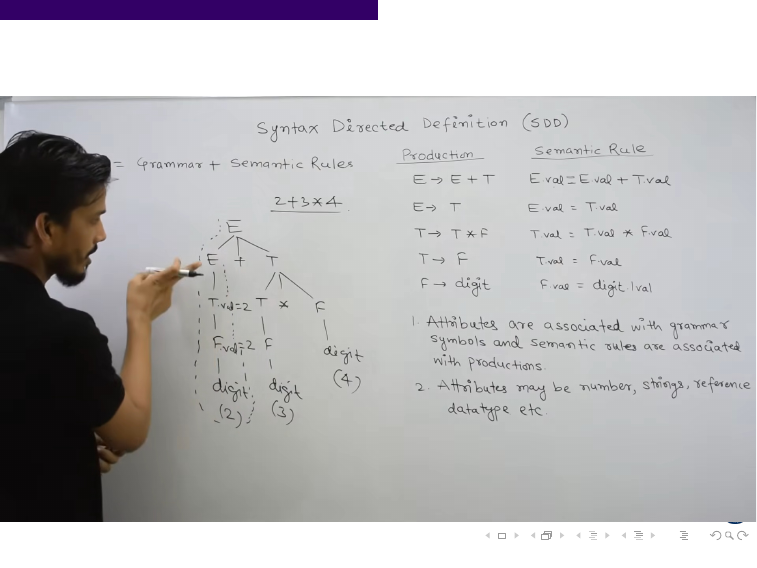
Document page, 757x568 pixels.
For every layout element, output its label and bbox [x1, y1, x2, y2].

picture [0, 95, 757, 524]
